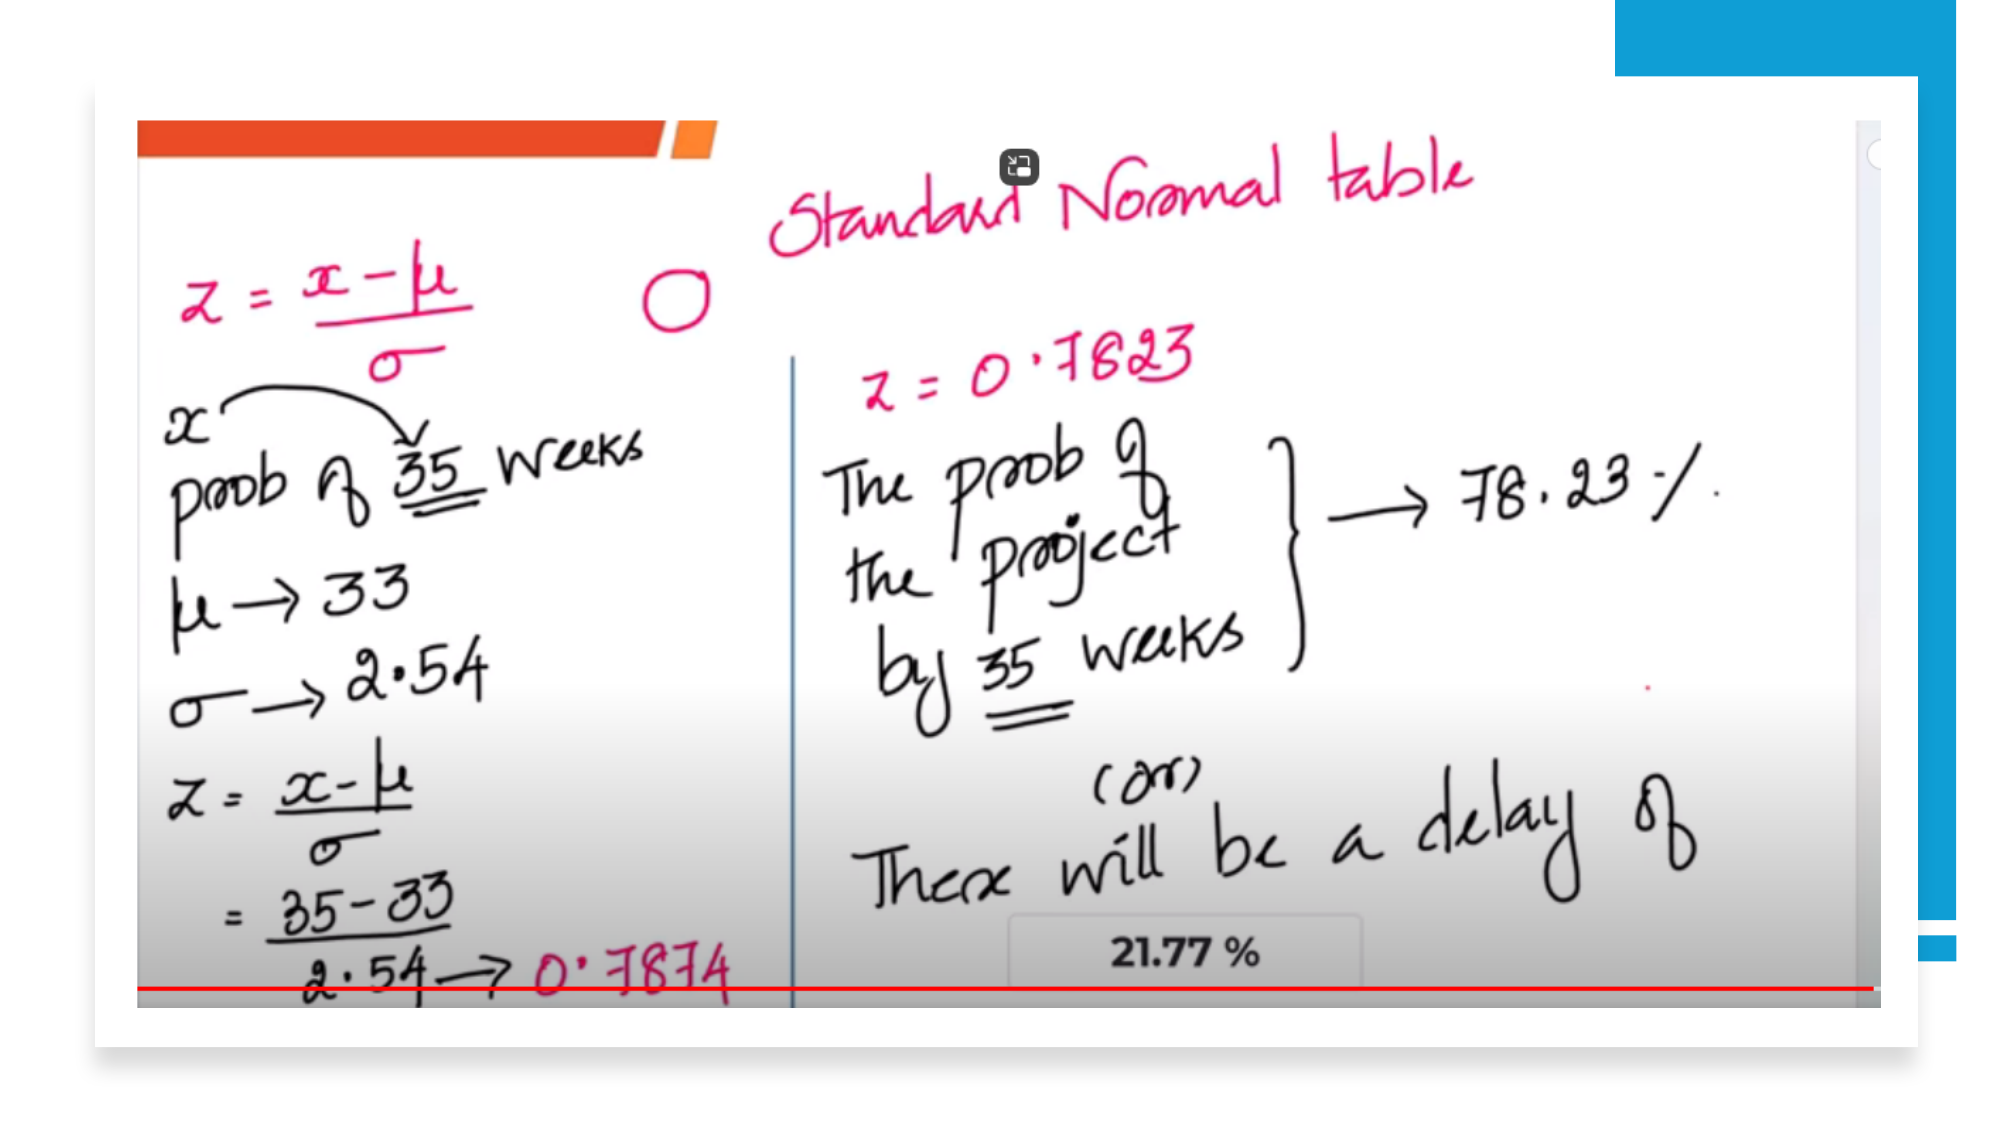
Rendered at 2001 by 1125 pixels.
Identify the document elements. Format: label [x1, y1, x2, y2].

text_box [93, 75, 1919, 1049]
text_box [1882, 309, 2000, 652]
text_box [0, 0, 2000, 1125]
list [136, 115, 1882, 1009]
